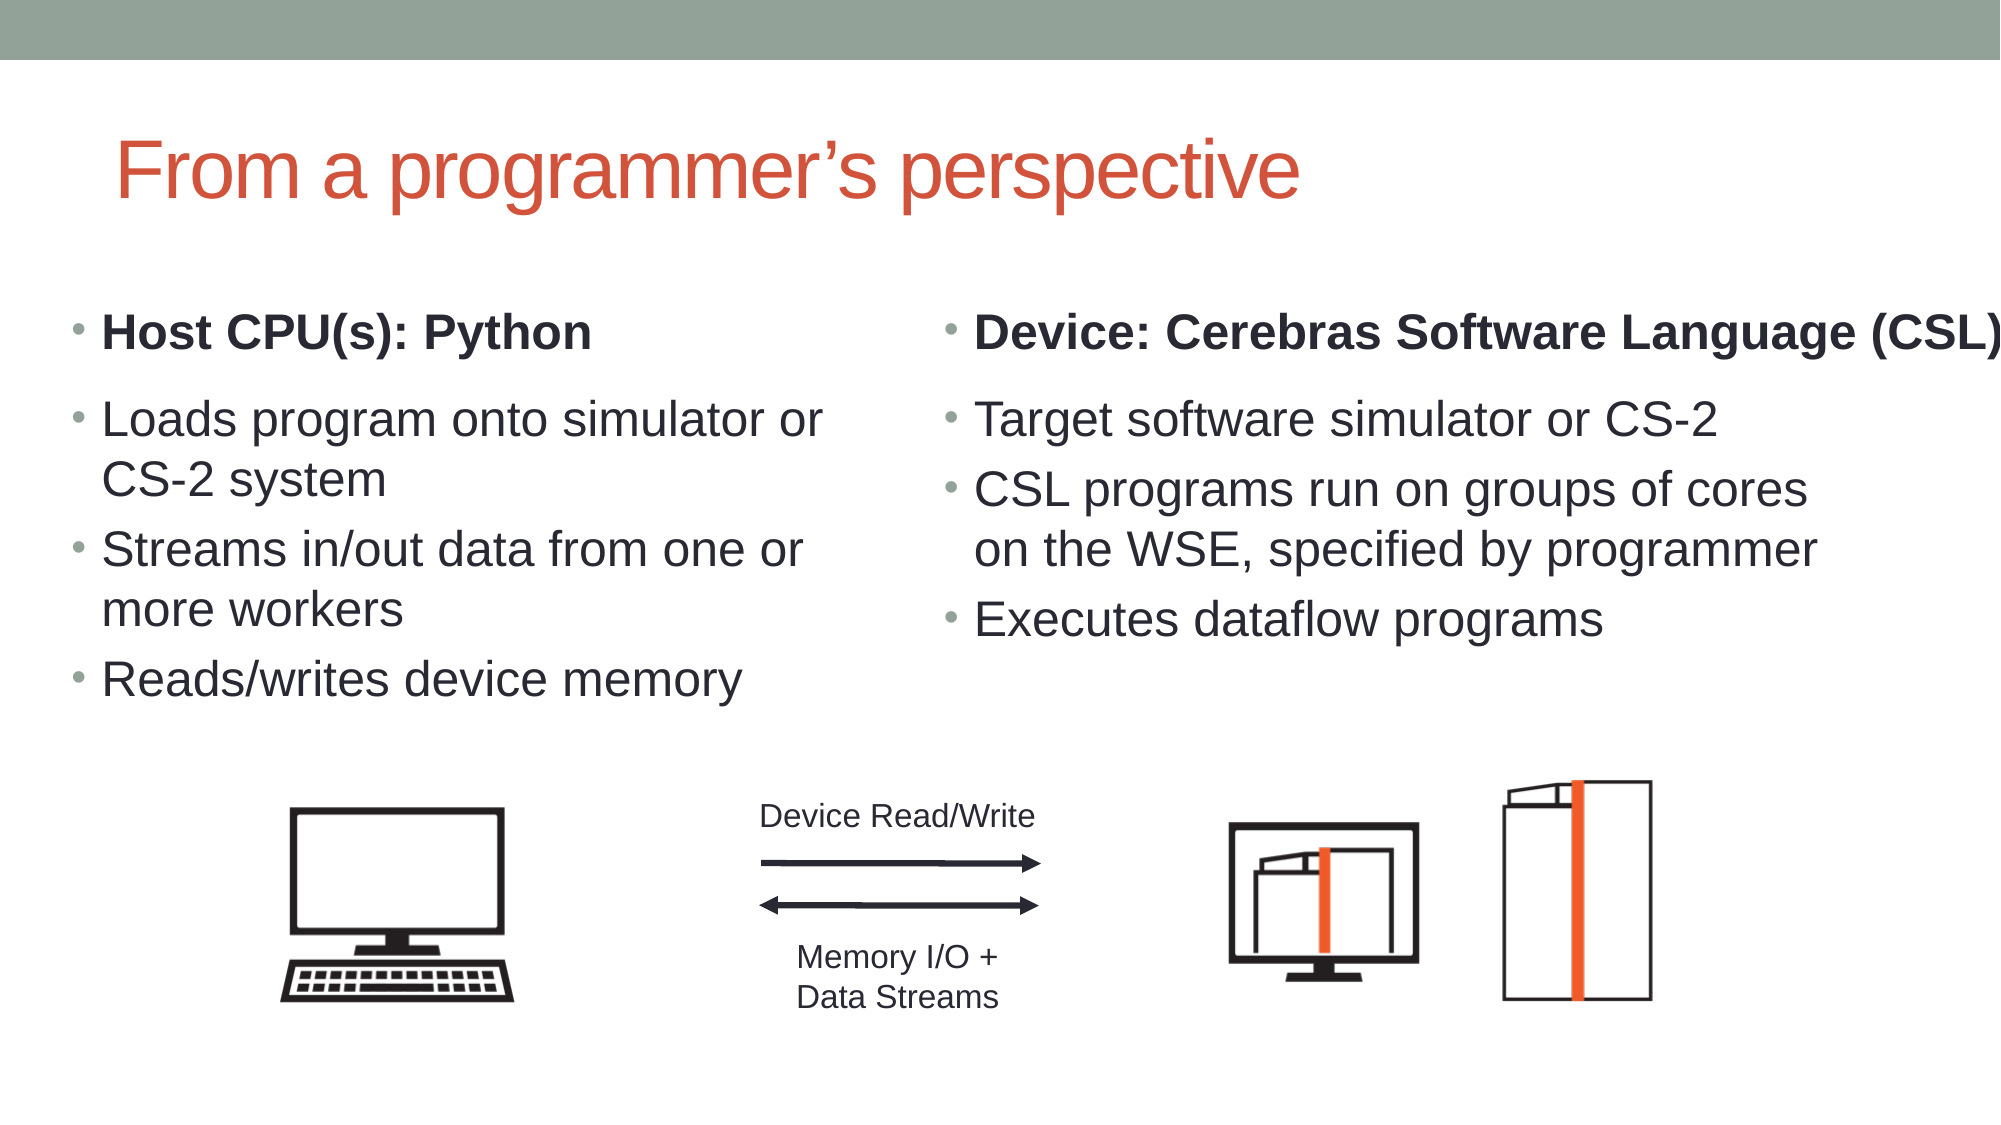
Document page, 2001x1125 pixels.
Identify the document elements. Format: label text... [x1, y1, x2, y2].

text_box Host CPU(s): Python [56, 291, 984, 427]
text_box Device Read/Write [873, 787, 929, 842]
text_box Device: Cerebras Software Language (CSL) [984, 291, 2000, 410]
title From a programmer’s perspective [99, 87, 1900, 244]
text_box Loads program onto simulator or CS-2 system Streams in/out data from one or more workers Reads/writes device memory [56, 379, 873, 1016]
text_box Target software simulator or CS-2 CSL programs run on groups of cores on the WSE, specified by programmer Executes dataflow programs [929, 379, 1862, 1016]
text_box Memory I/O + Data Streams [757, 927, 1038, 1023]
picture [1212, 791, 1435, 1013]
picture [1448, 763, 1698, 1013]
picture [272, 778, 522, 1029]
